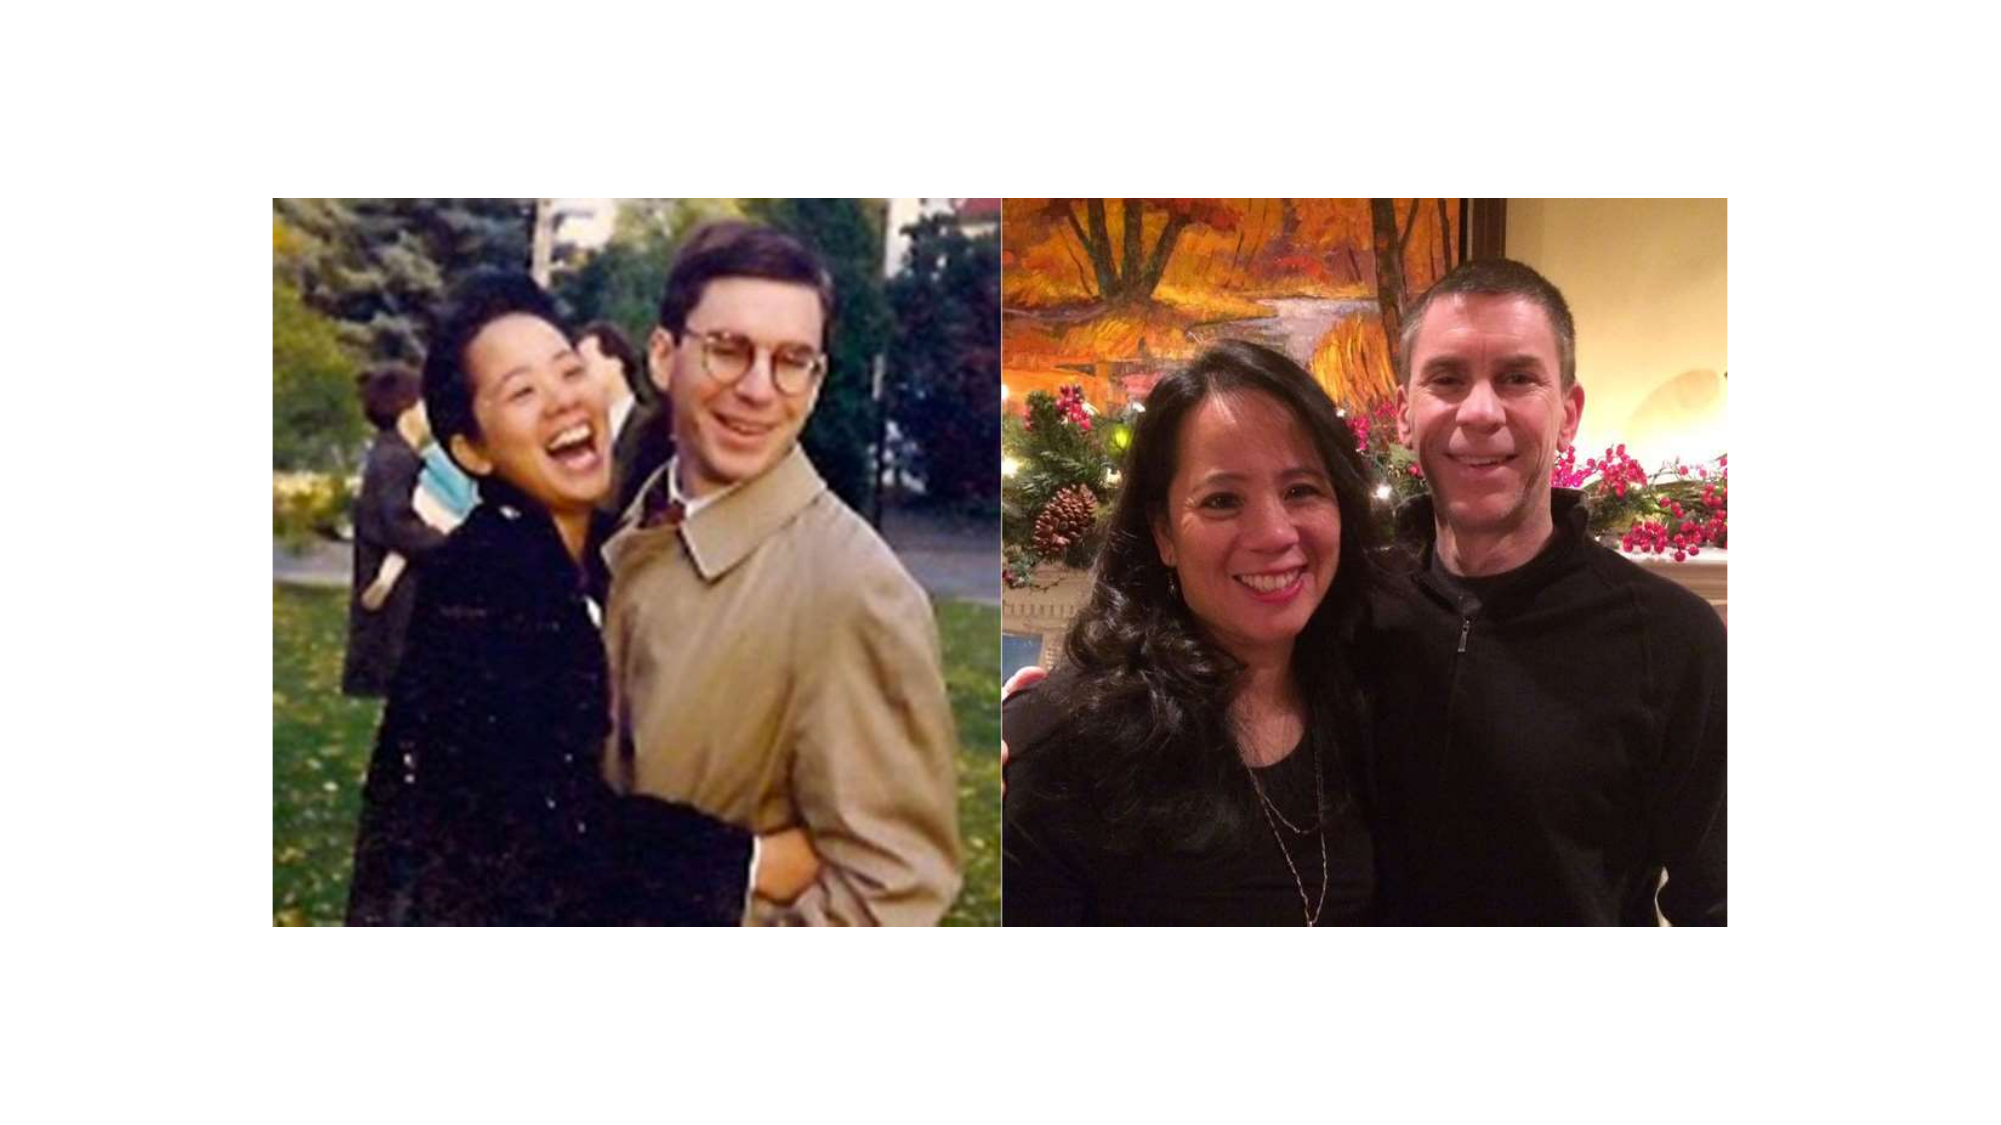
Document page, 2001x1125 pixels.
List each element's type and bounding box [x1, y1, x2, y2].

text_box [272, 198, 1728, 927]
